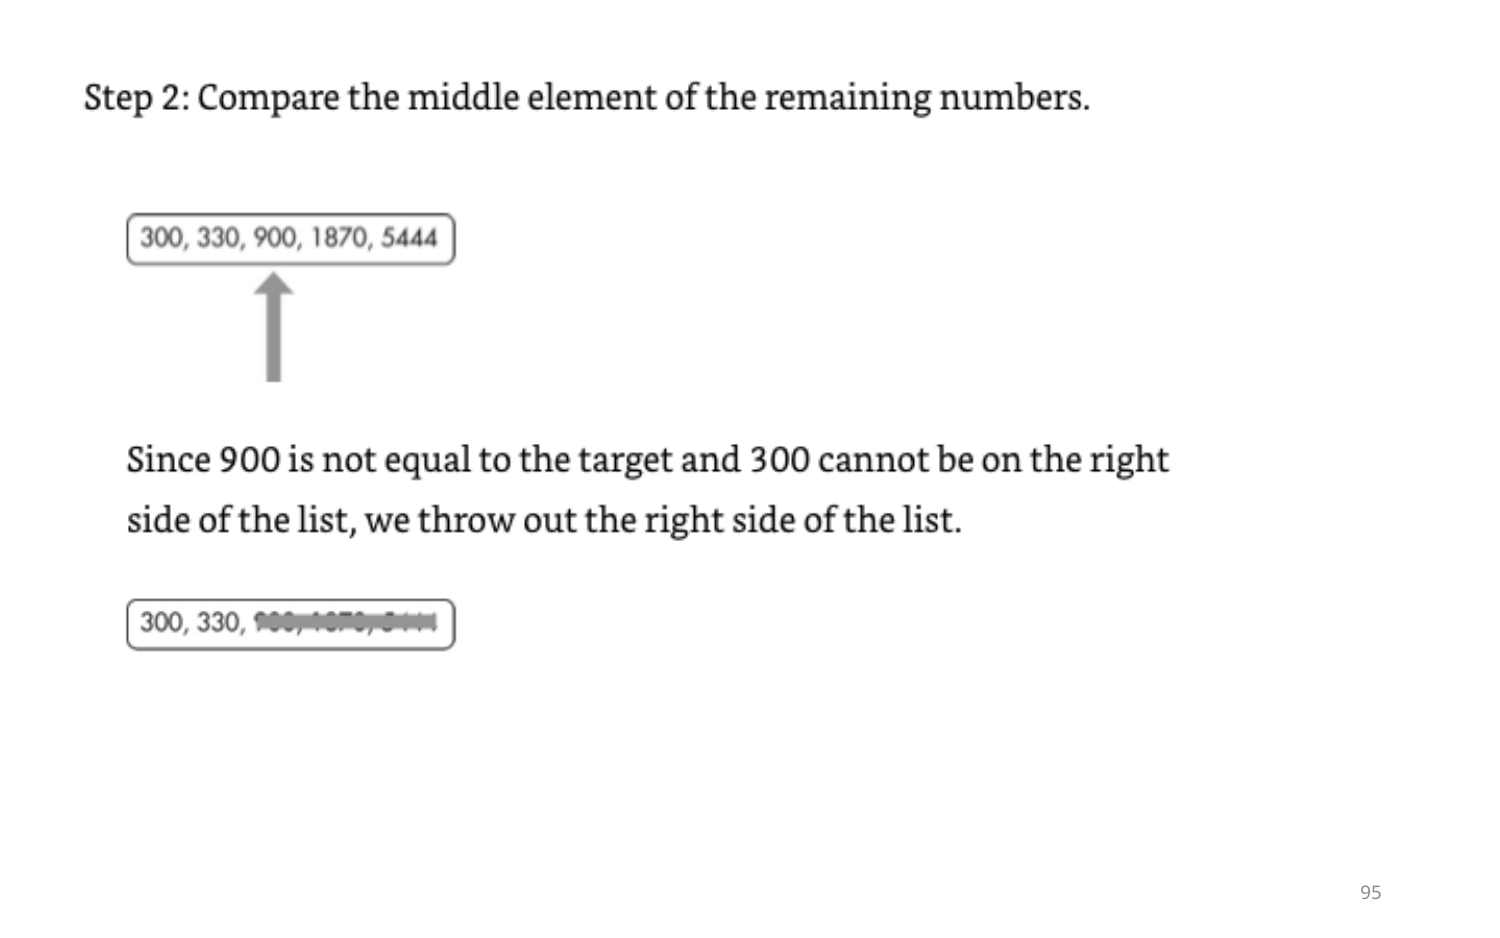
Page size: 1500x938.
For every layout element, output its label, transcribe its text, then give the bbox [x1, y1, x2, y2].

picture [79, 176, 1207, 687]
picture [51, 49, 1129, 152]
slide_number 95 [1059, 868, 1397, 919]
